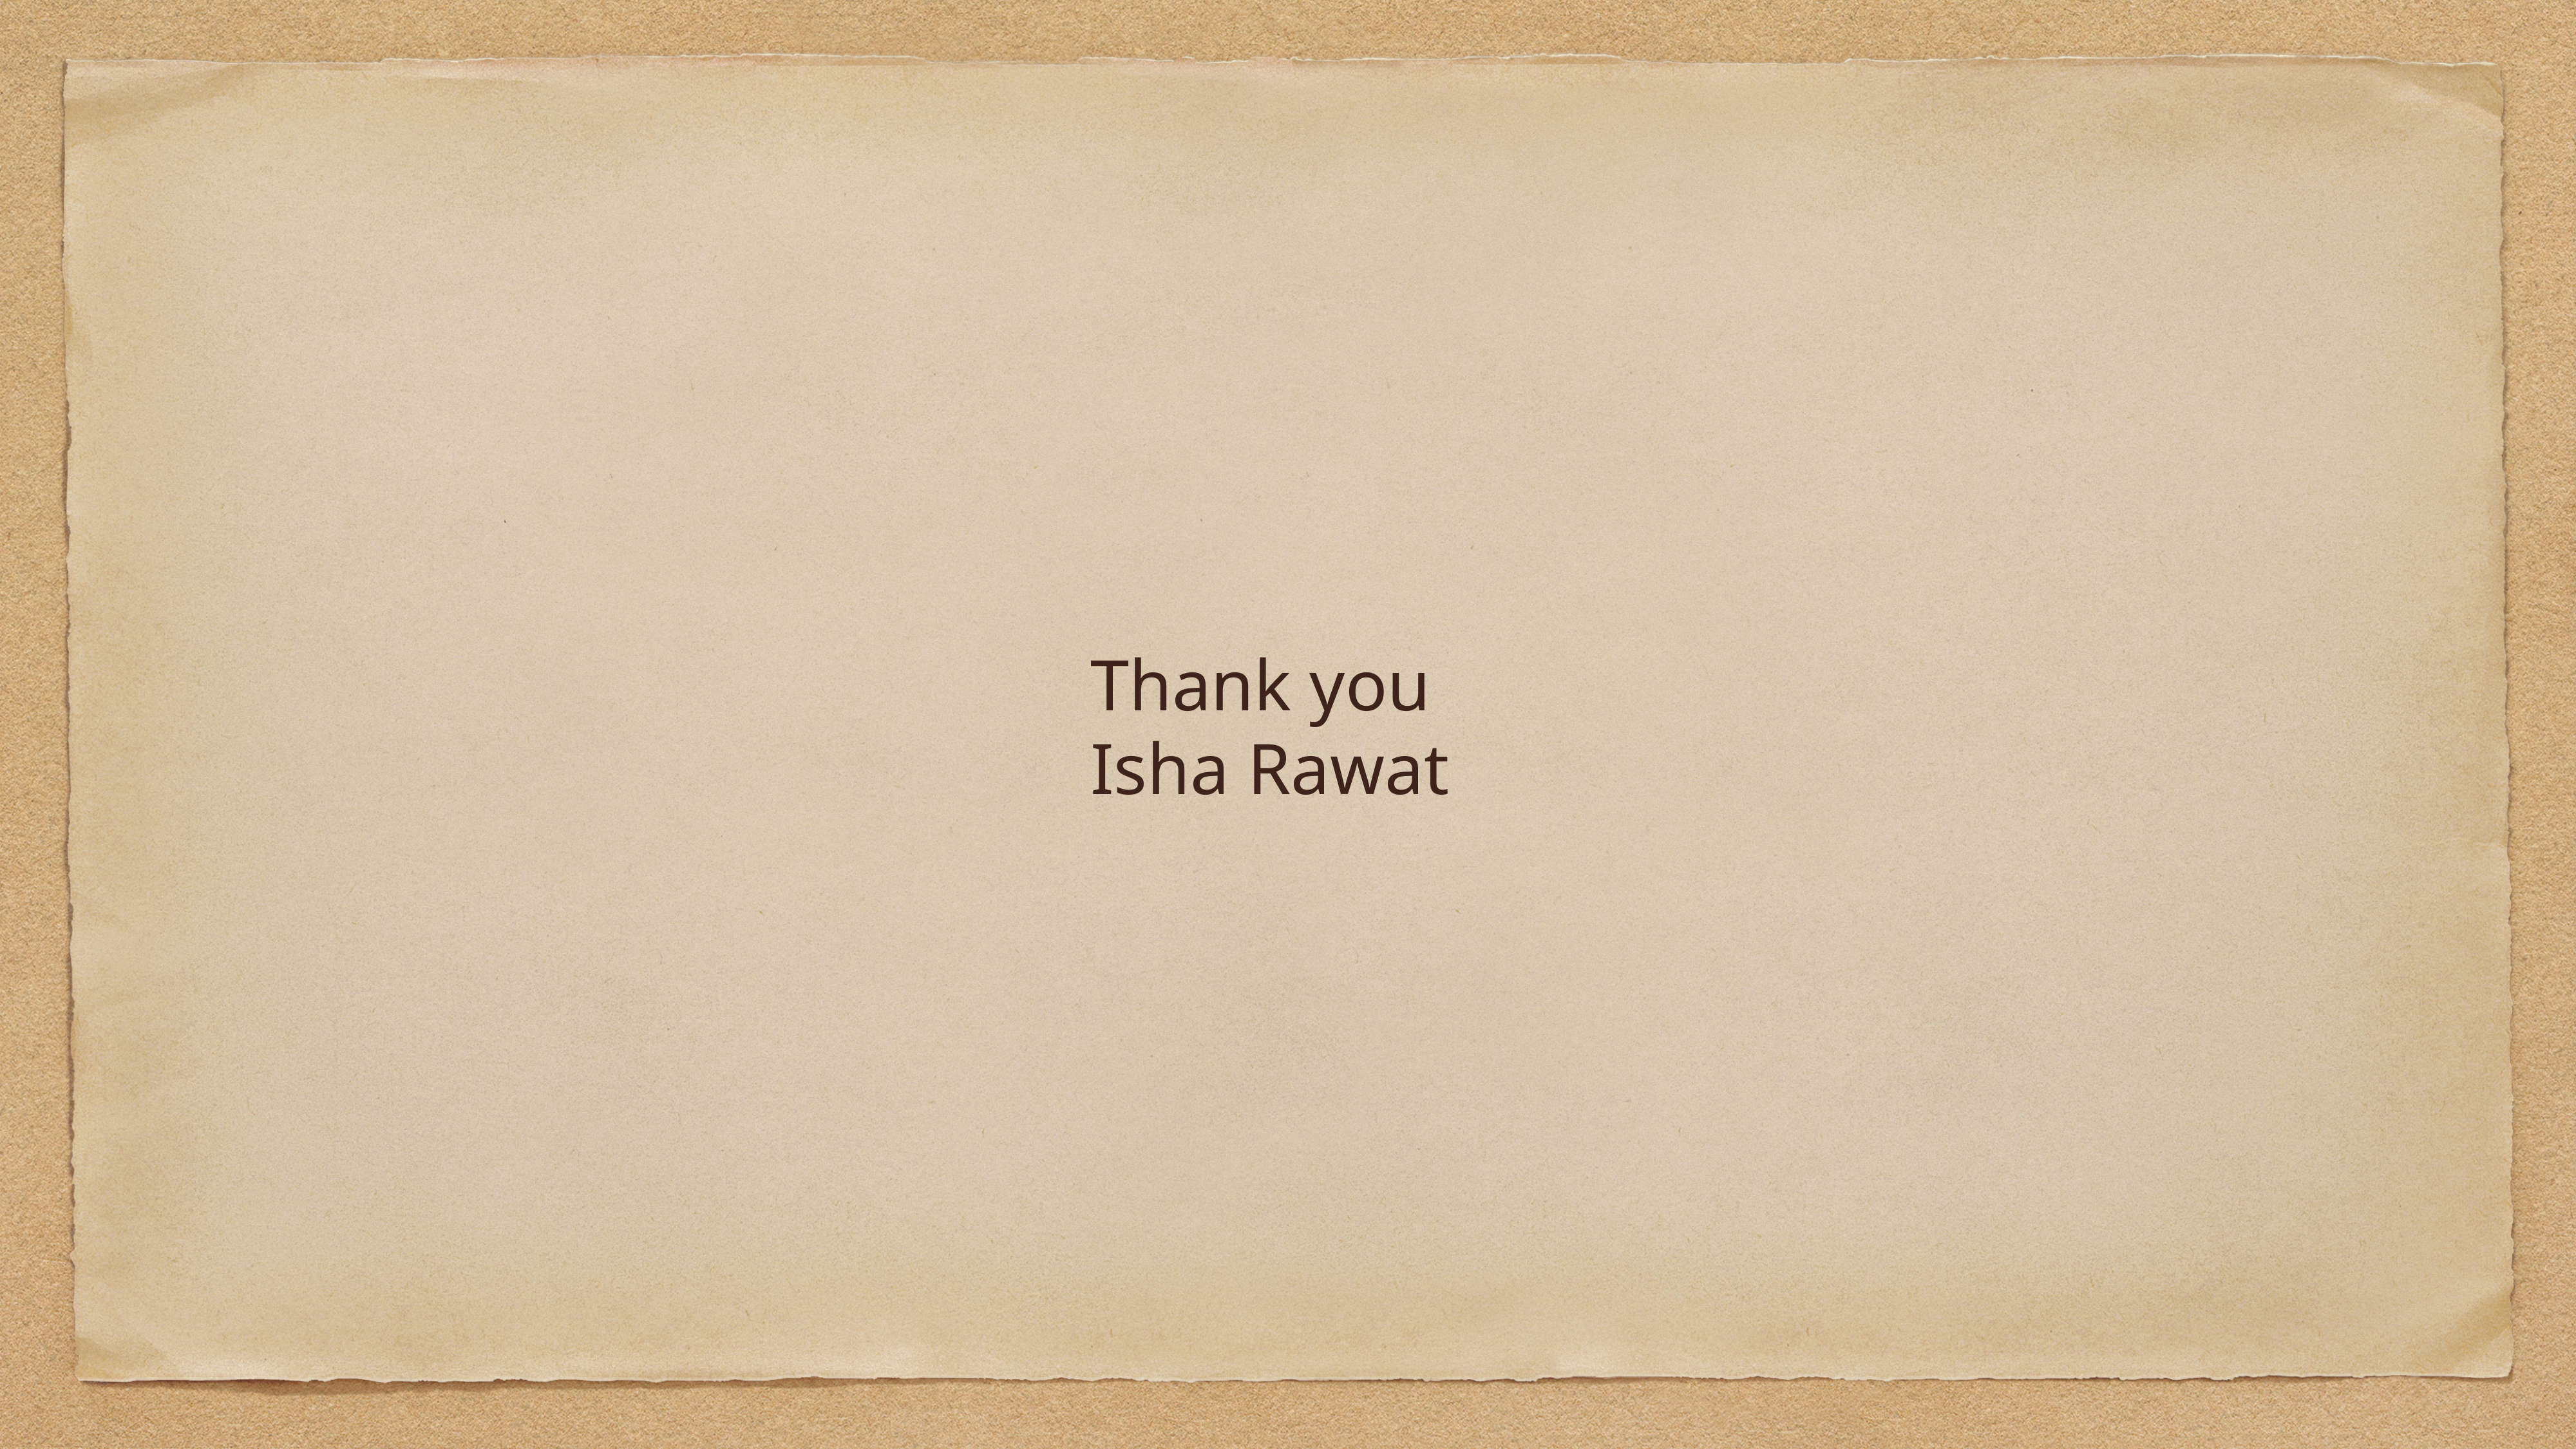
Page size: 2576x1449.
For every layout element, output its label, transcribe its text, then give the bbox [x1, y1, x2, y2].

picture [0, 0, 2576, 1449]
text_box Thank you Isha Rawat [792, 635, 1747, 814]
